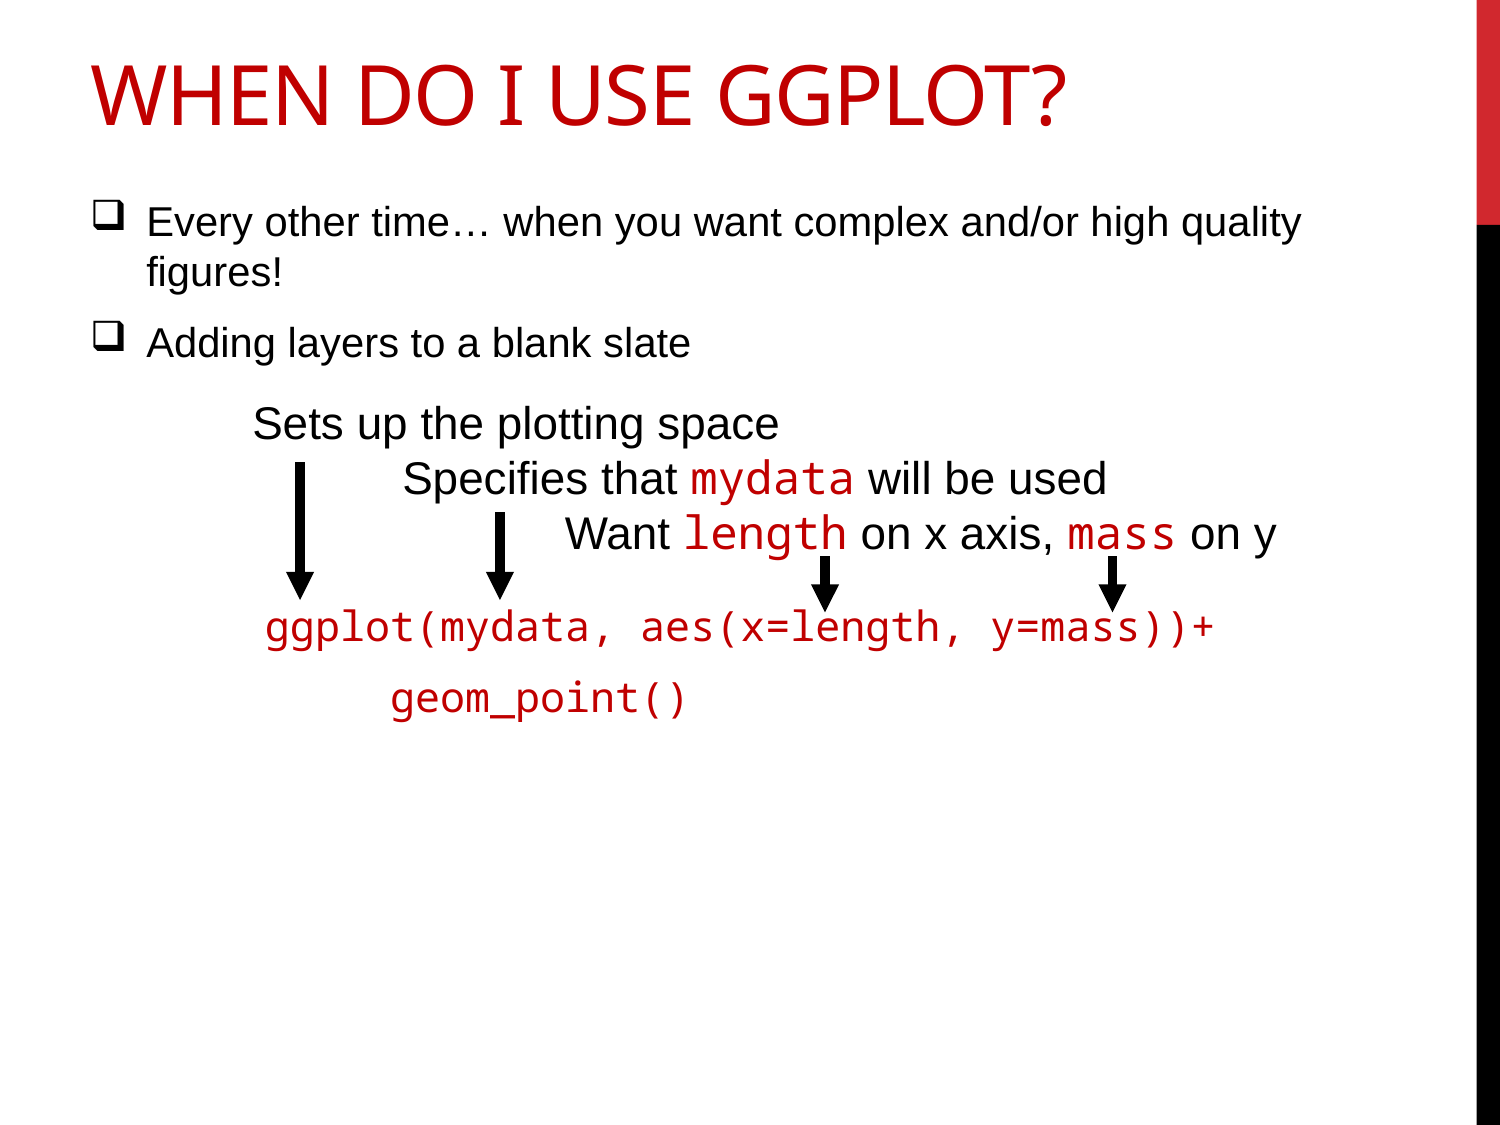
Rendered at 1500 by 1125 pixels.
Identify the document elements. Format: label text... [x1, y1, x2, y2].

text_box Every other time… when you want complex and/or high quality figures! Adding layers to a blank slate ggplot(mydata, aes(x=length, y=mass))+ geom_point() [74, 187, 1425, 1050]
title When do I use ggplot? [75, 24, 1425, 150]
text_box Sets up the plotting space Specifies that mydata will be used Want length on x axis, mass on y [237, 386, 1440, 621]
